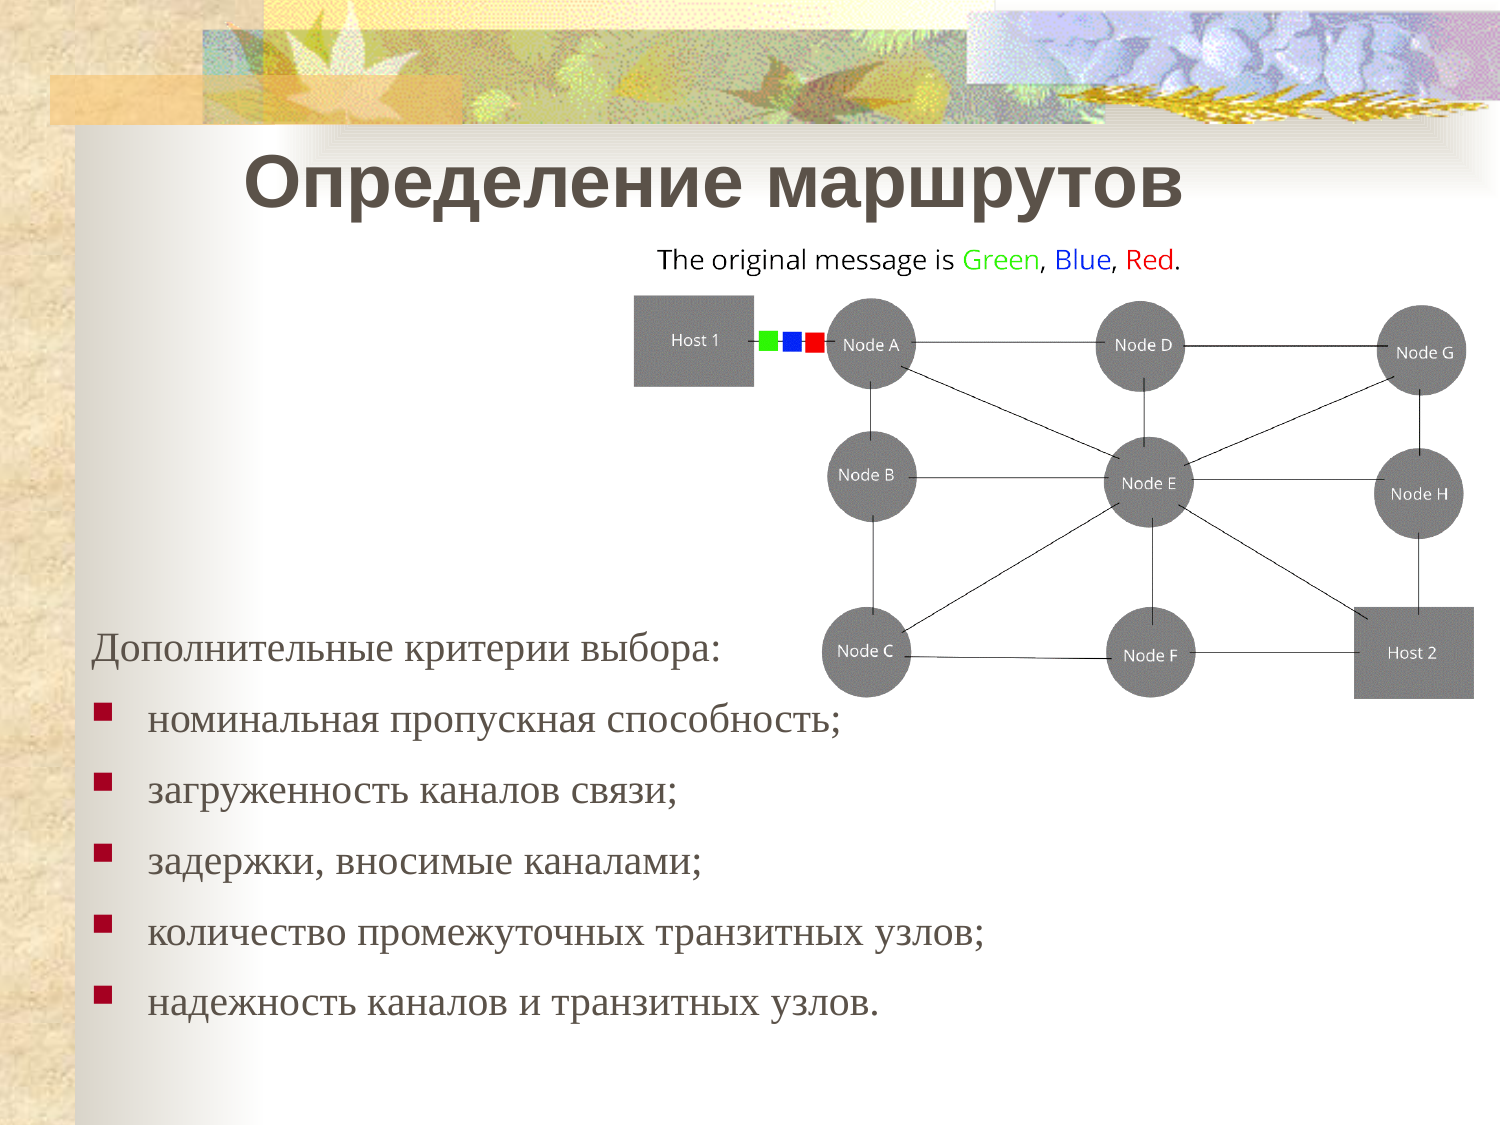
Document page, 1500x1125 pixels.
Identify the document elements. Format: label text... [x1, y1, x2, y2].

picture [619, 232, 1500, 729]
text_box Определение маршрутов [76, 125, 1352, 223]
text_box Дополнительные критерии выбора: номинальная пропускная способность; загруженность каналов связи; задержки, вносимые каналами; количество промежуточных транзитных узлов; надежность каналов и транзитных узлов. [76, 612, 1352, 1096]
picture [0, 0, 1500, 1125]
